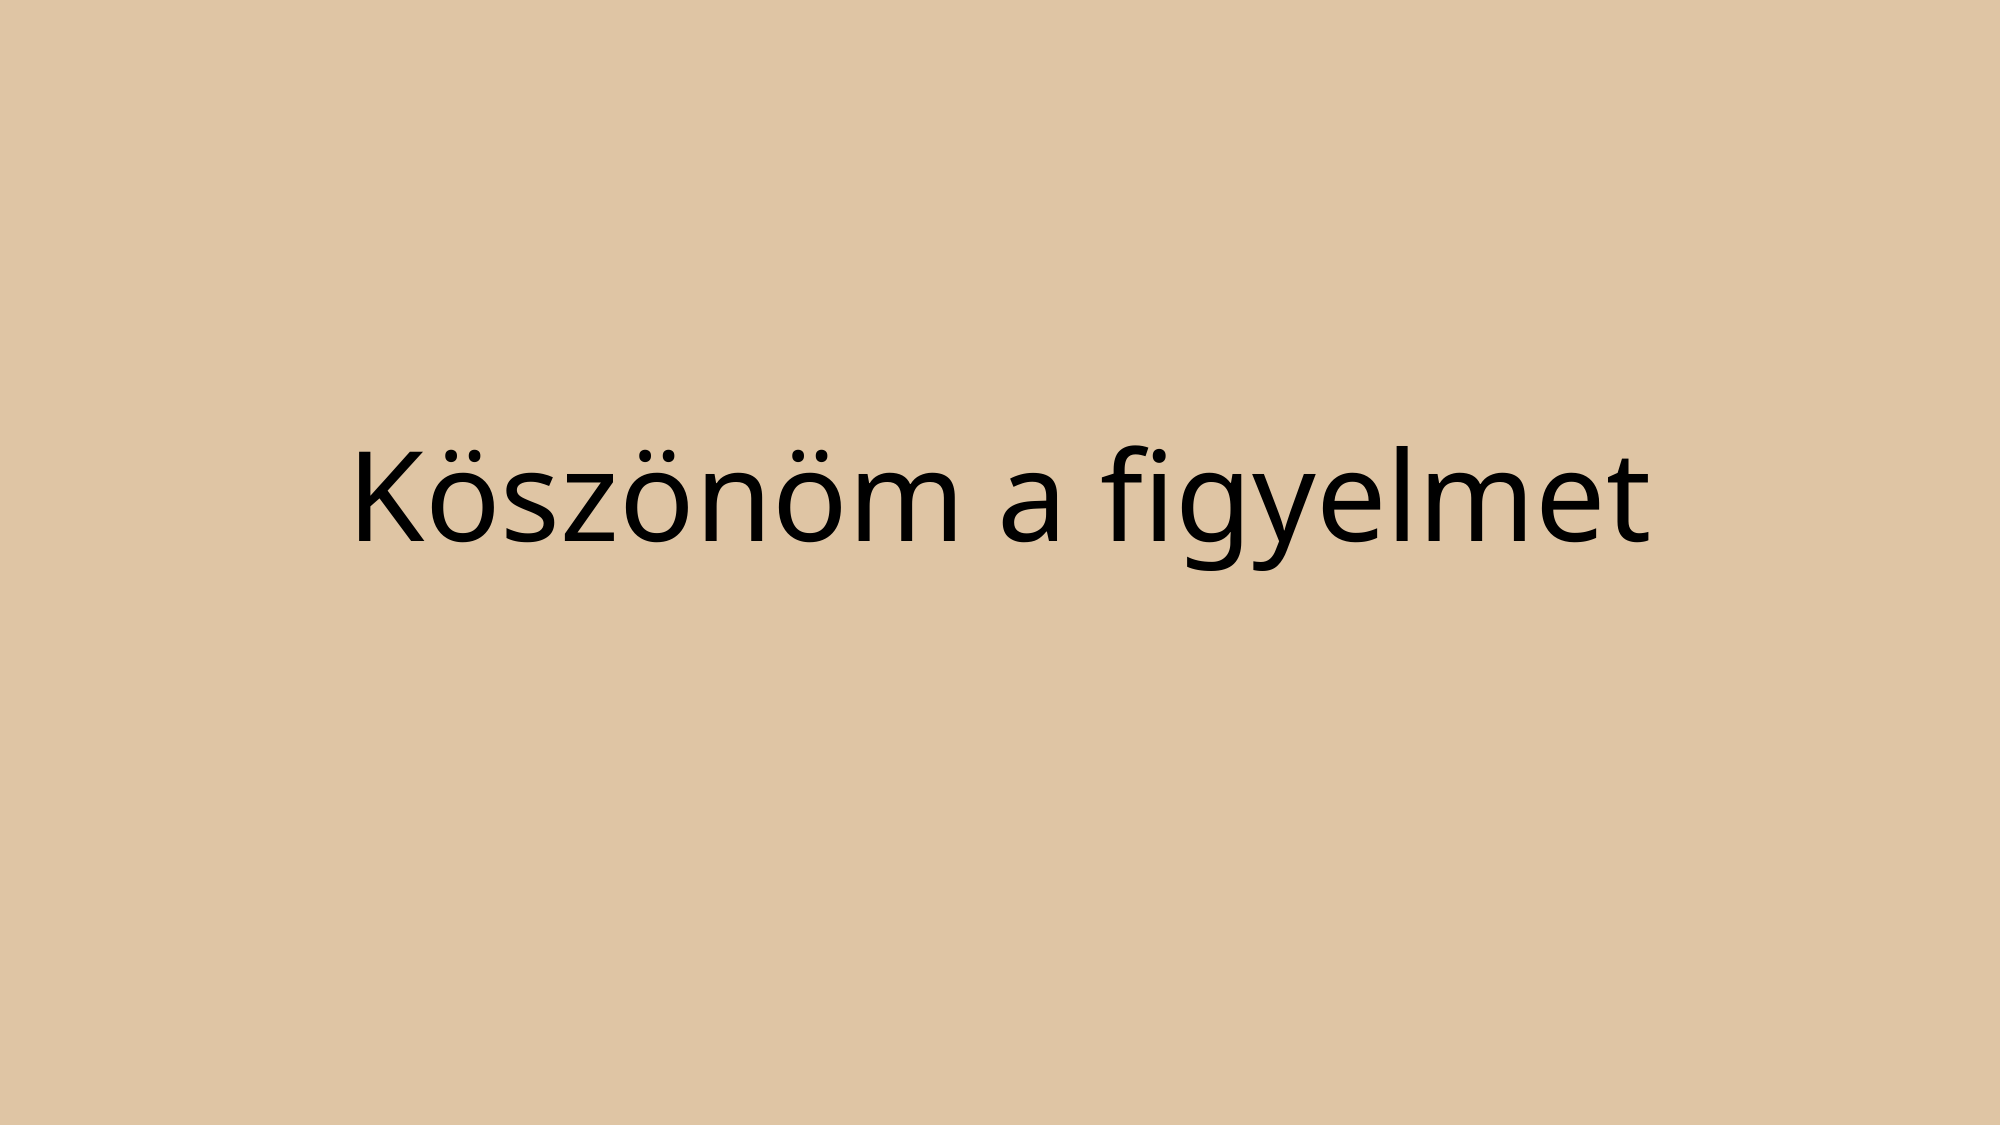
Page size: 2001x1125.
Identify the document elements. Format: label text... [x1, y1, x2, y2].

title Köszönöm a figyelmet [249, 184, 1750, 576]
